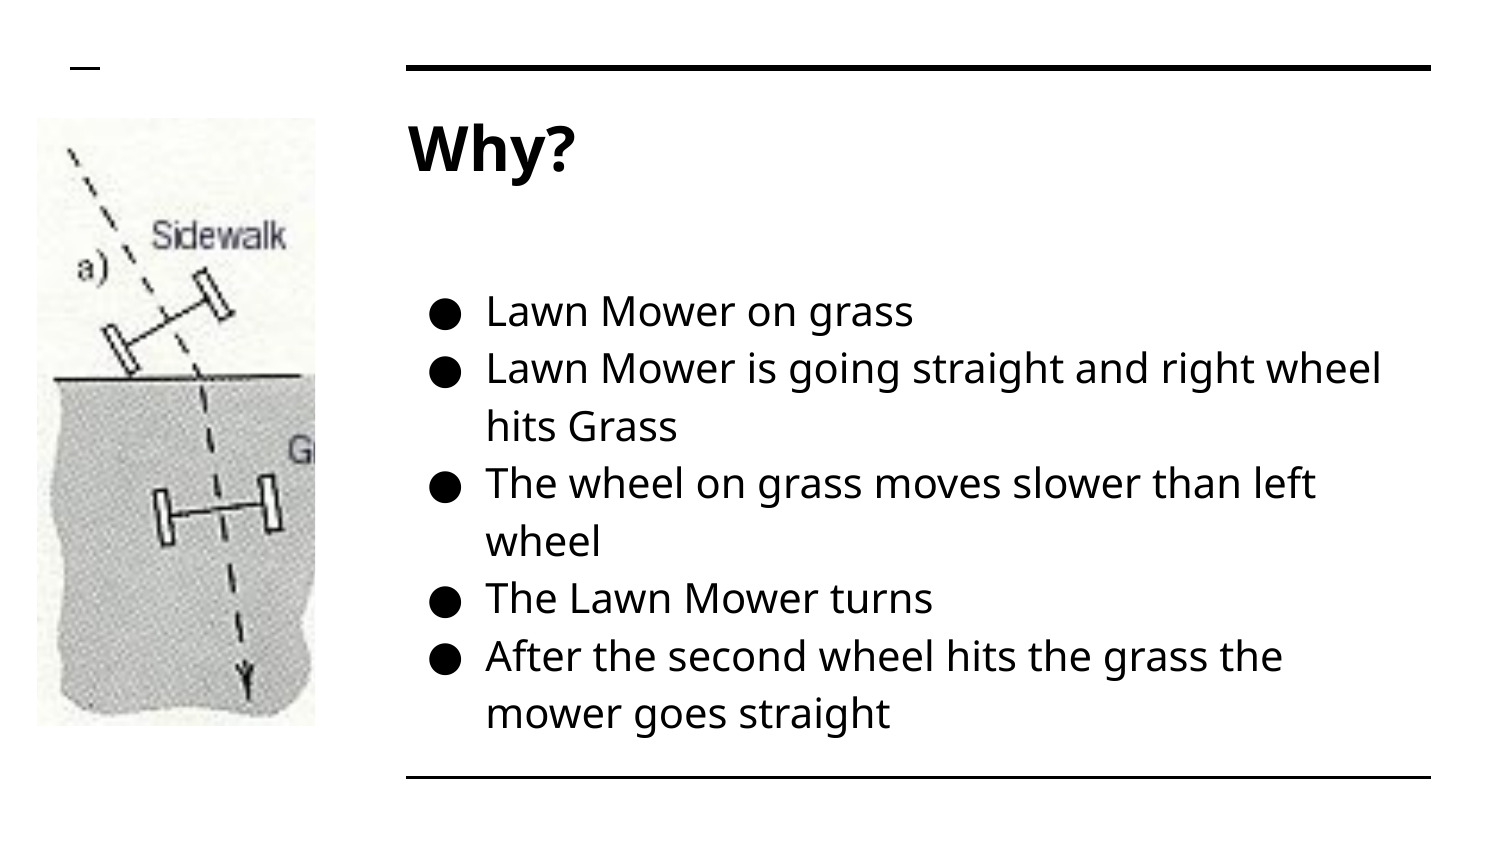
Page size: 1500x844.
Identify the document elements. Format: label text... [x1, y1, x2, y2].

list Lawn Mower on grass Lawn Mower is going straight and right wheel hits Grass The wheel on grass moves slower than left wheel The Lawn Mower turns After the second wheel hits the grass the mower goes straight [395, 261, 1433, 755]
title Why? [393, 94, 1431, 199]
picture [36, 118, 316, 726]
